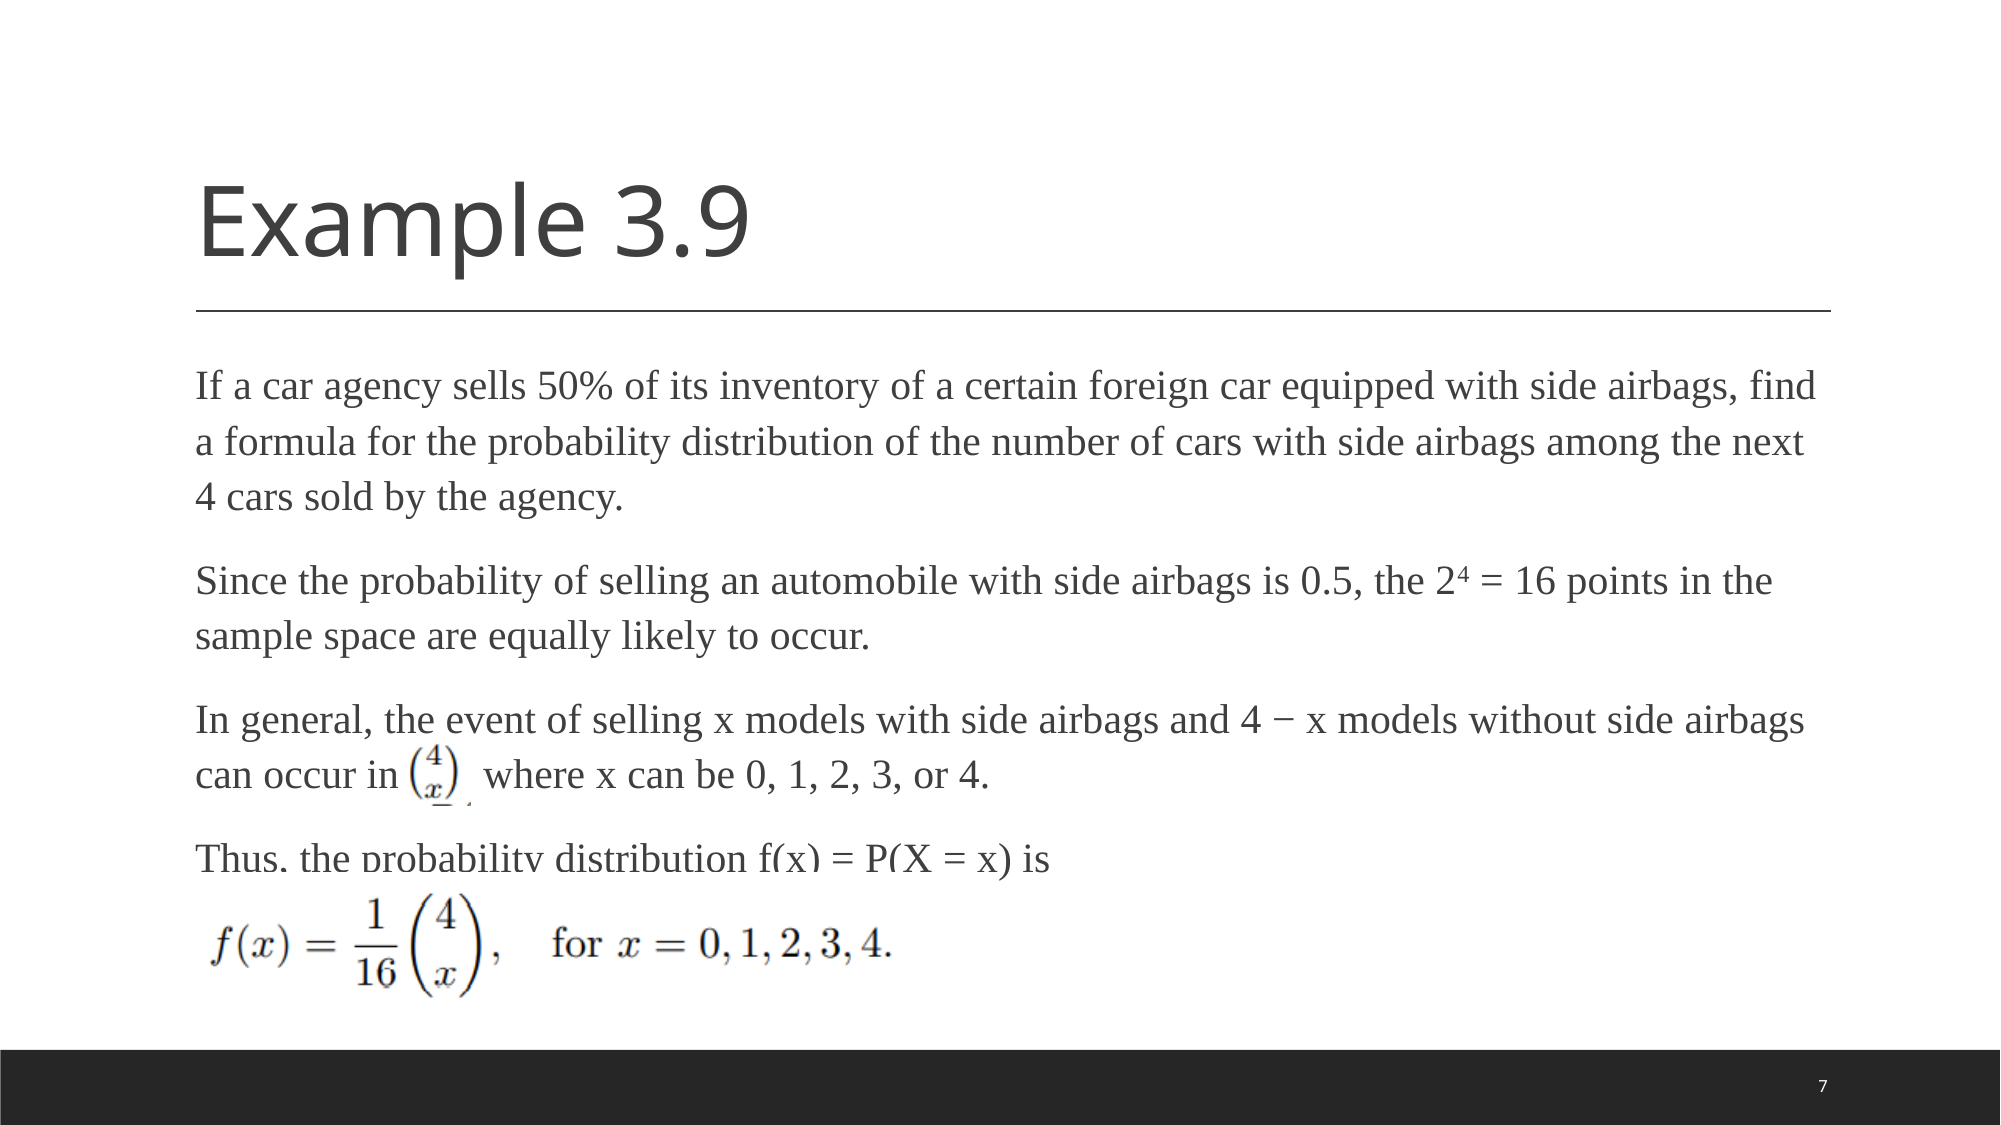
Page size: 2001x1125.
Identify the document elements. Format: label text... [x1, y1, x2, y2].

title Example 3.9 [180, 47, 1830, 285]
picture [398, 735, 472, 806]
slide_number ‹#› [1803, 1057, 1932, 1118]
list If a car agency sells 50% of its inventory of a certain foreign car equipped with side airbags, find a formula for the probability distribution of the number of cars with side airbags among the next 4 cars sold by the agency. Since the probability of selling an automobile with side airbags is 0.5, the 24 = 16 points in the sample space are equally likely to occur. In general, the event of selling x models with side airbags and 4 − x models without side airbags can occur in where x can be 0, 1, 2, 3, or 4. Thus, the probability distribution f(x) = P(X = x) is [180, 345, 1830, 963]
picture [182, 872, 923, 1020]
